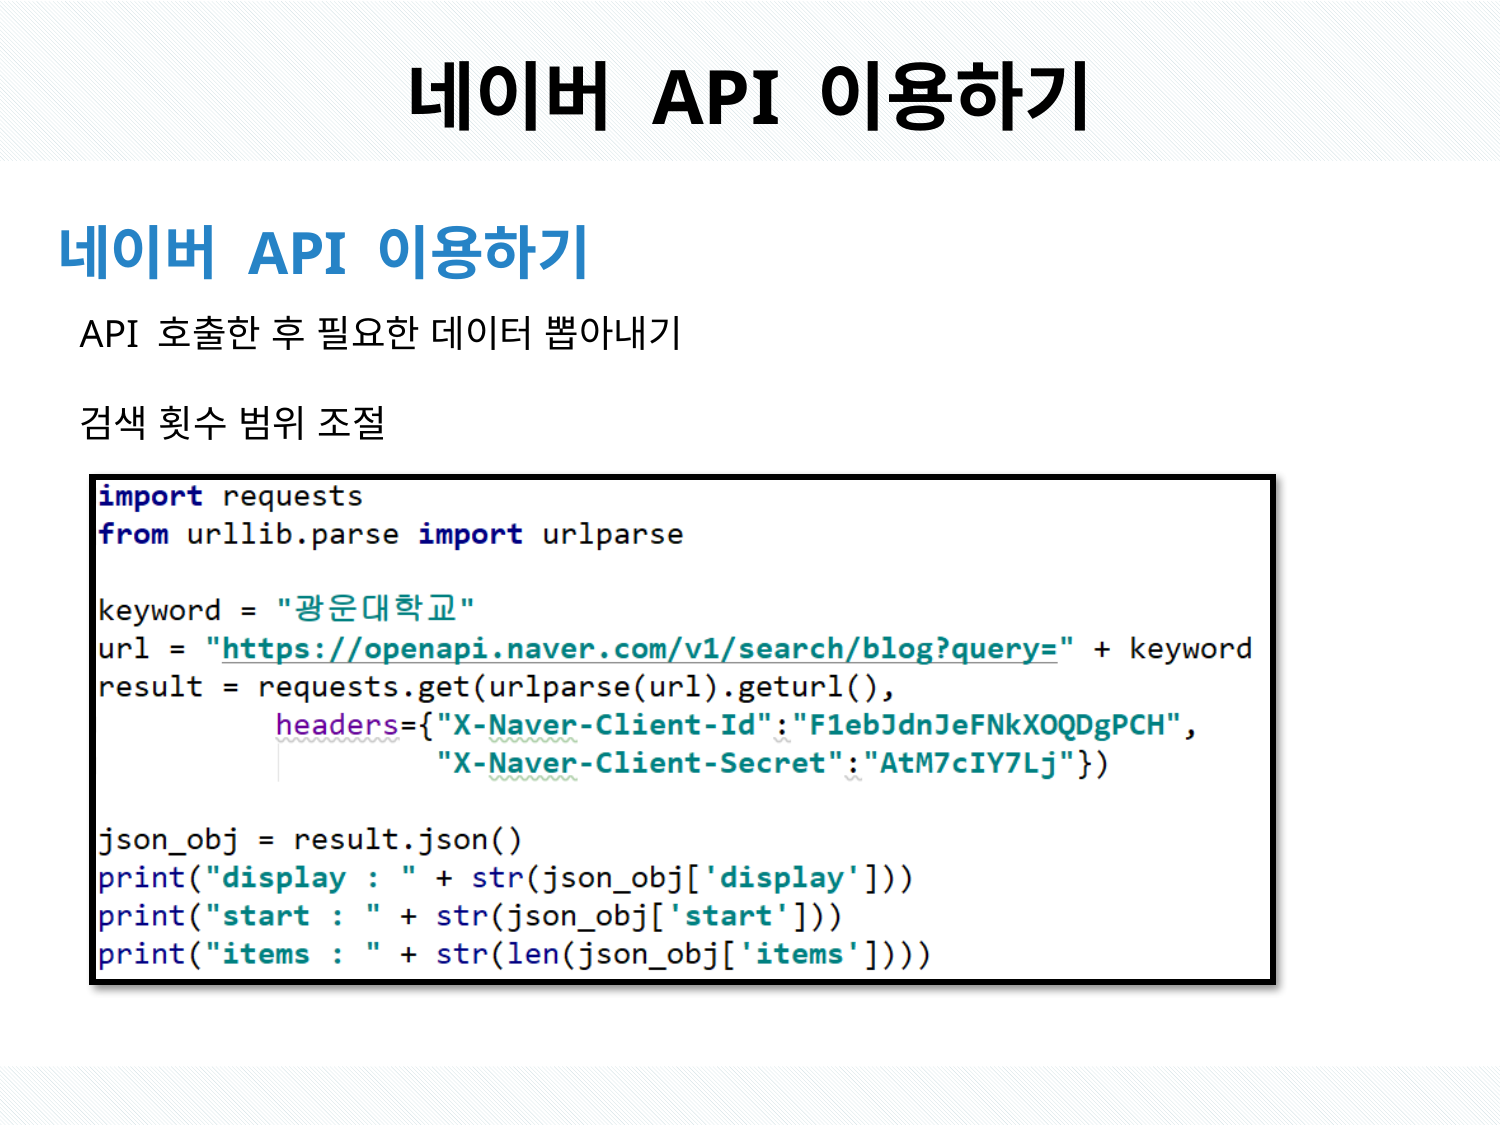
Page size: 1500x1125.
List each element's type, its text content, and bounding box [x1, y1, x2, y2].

picture [95, 479, 1270, 979]
text_box API 호출한 후 필요한 데이터 뽑아내기 검색 횟수 범위 조절 [64, 302, 963, 453]
list 네이버 API 이용하기 [41, 208, 1500, 1071]
title 네이버 API 이용하기 [0, 1, 1500, 161]
